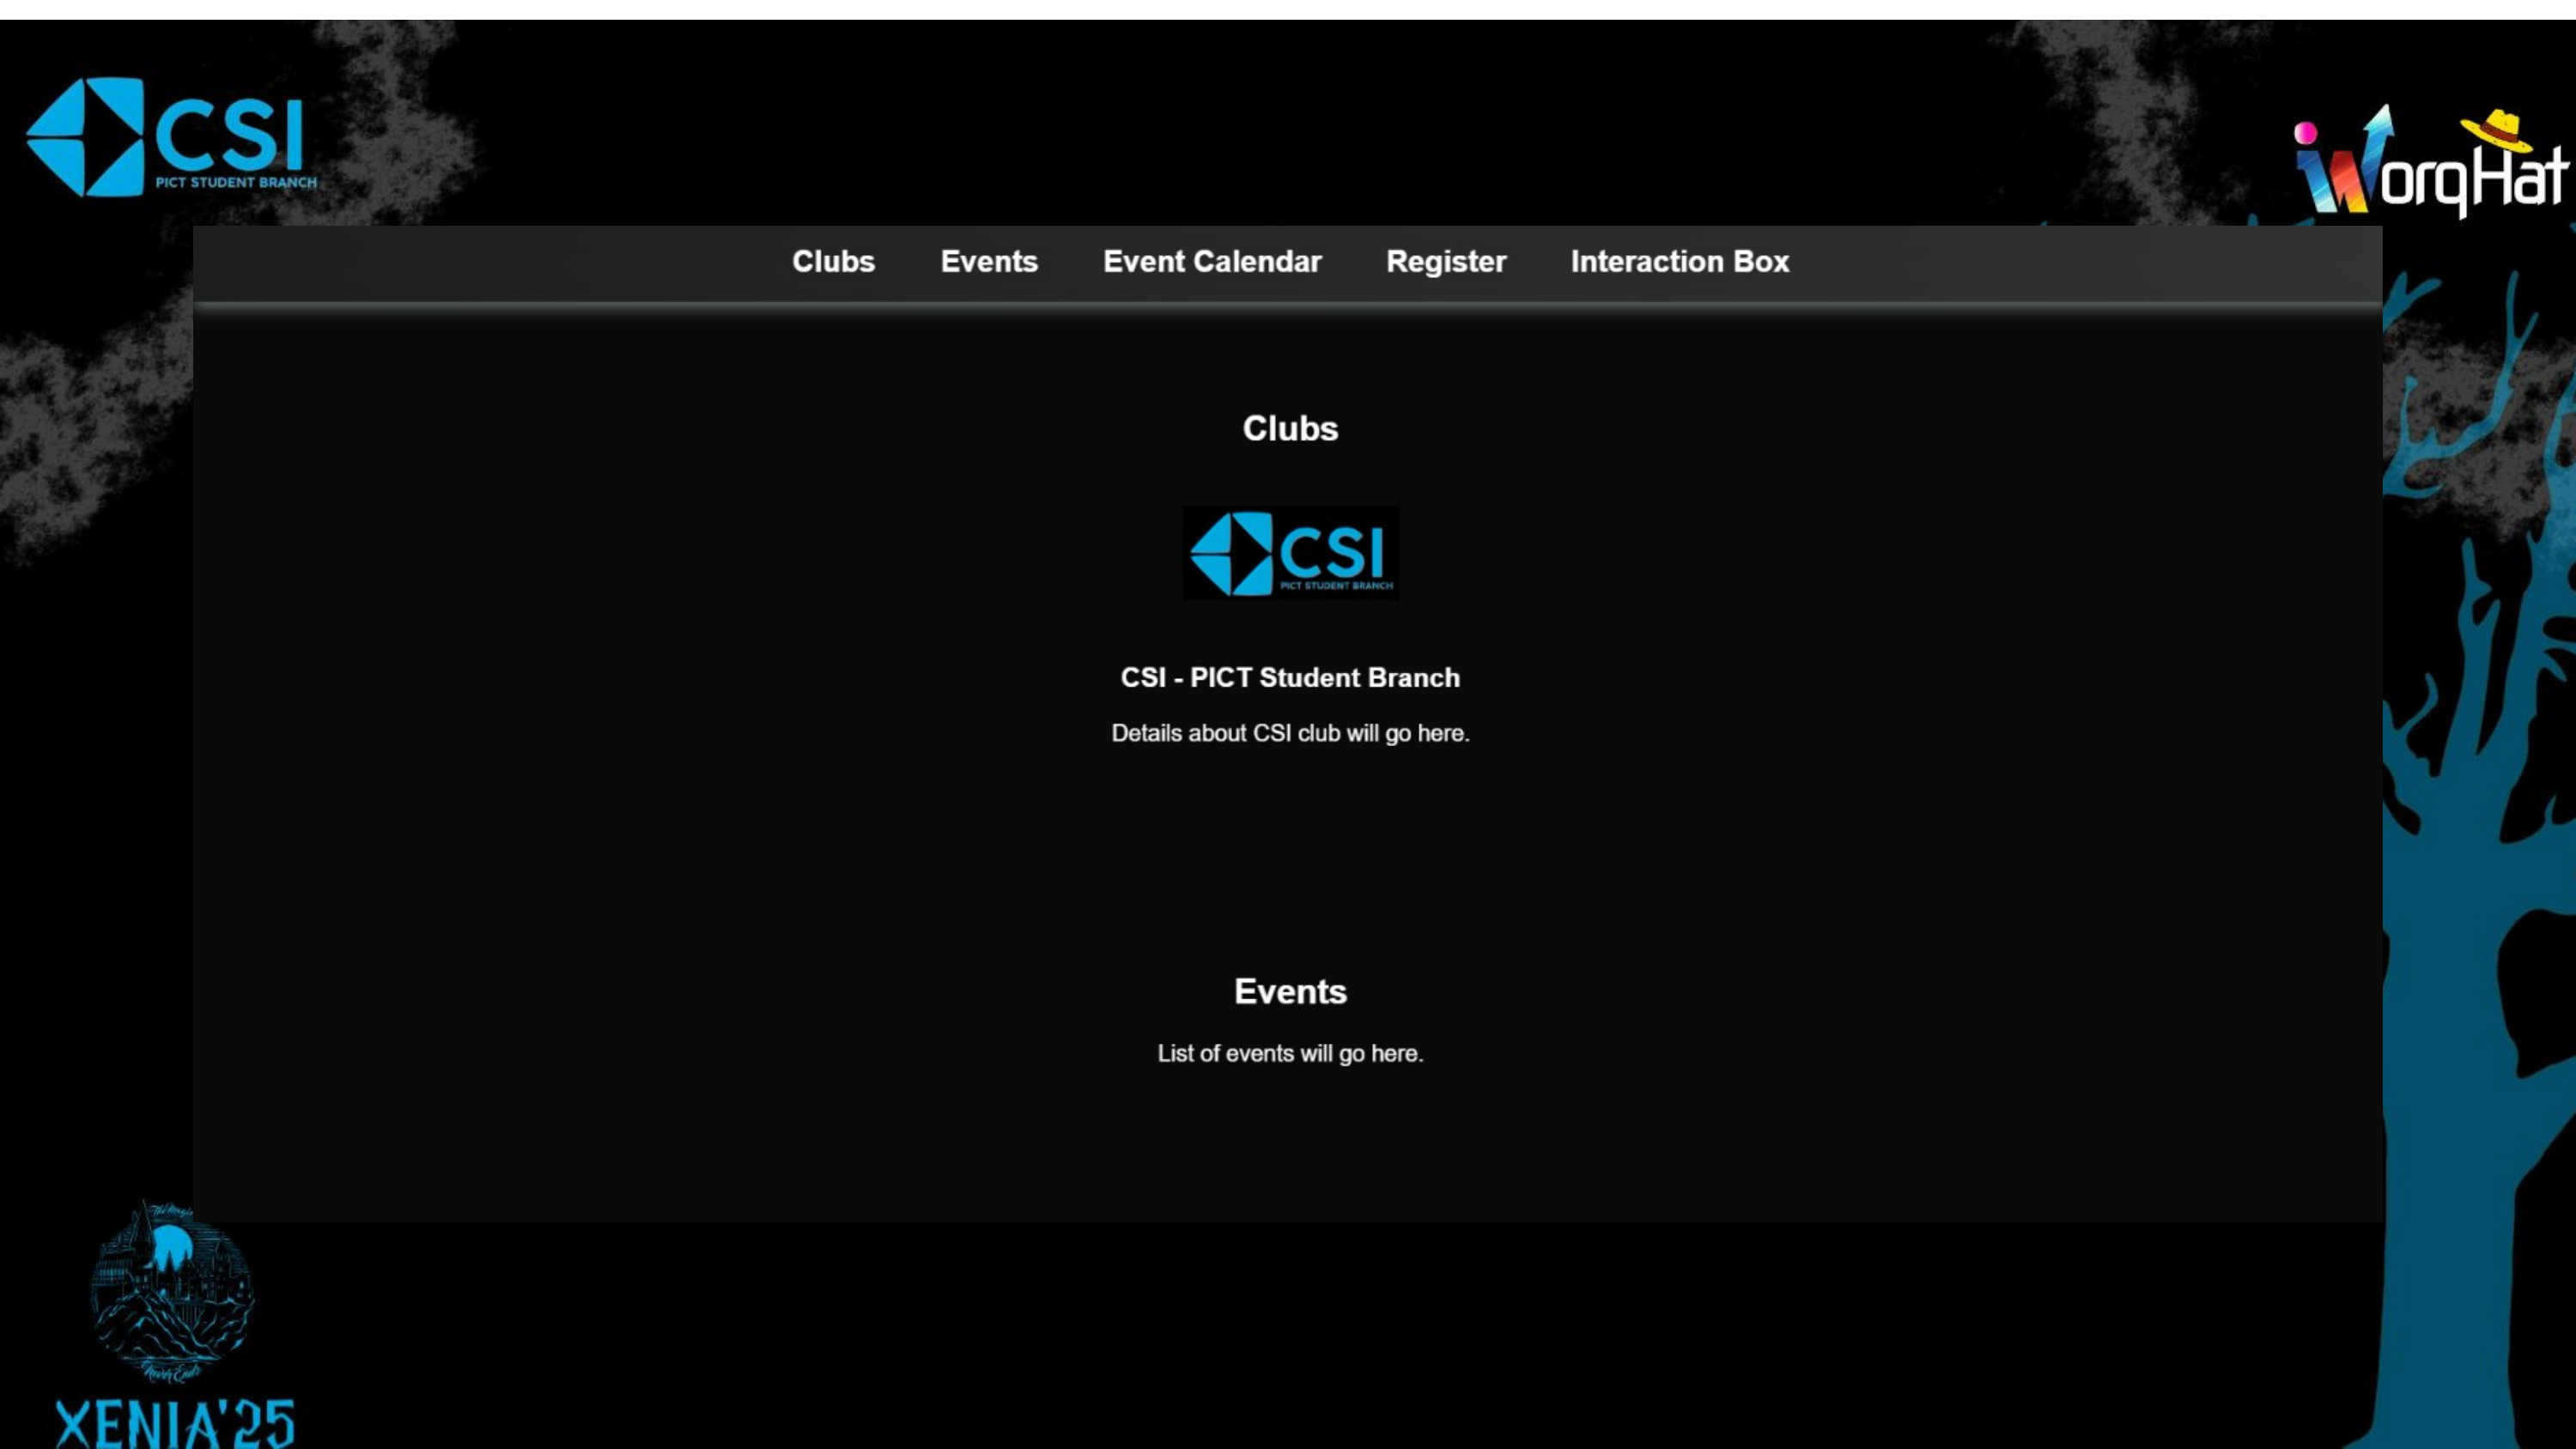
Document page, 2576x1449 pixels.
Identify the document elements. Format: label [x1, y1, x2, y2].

text_box [0, 20, 2576, 1449]
text_box [192, 226, 2383, 1222]
